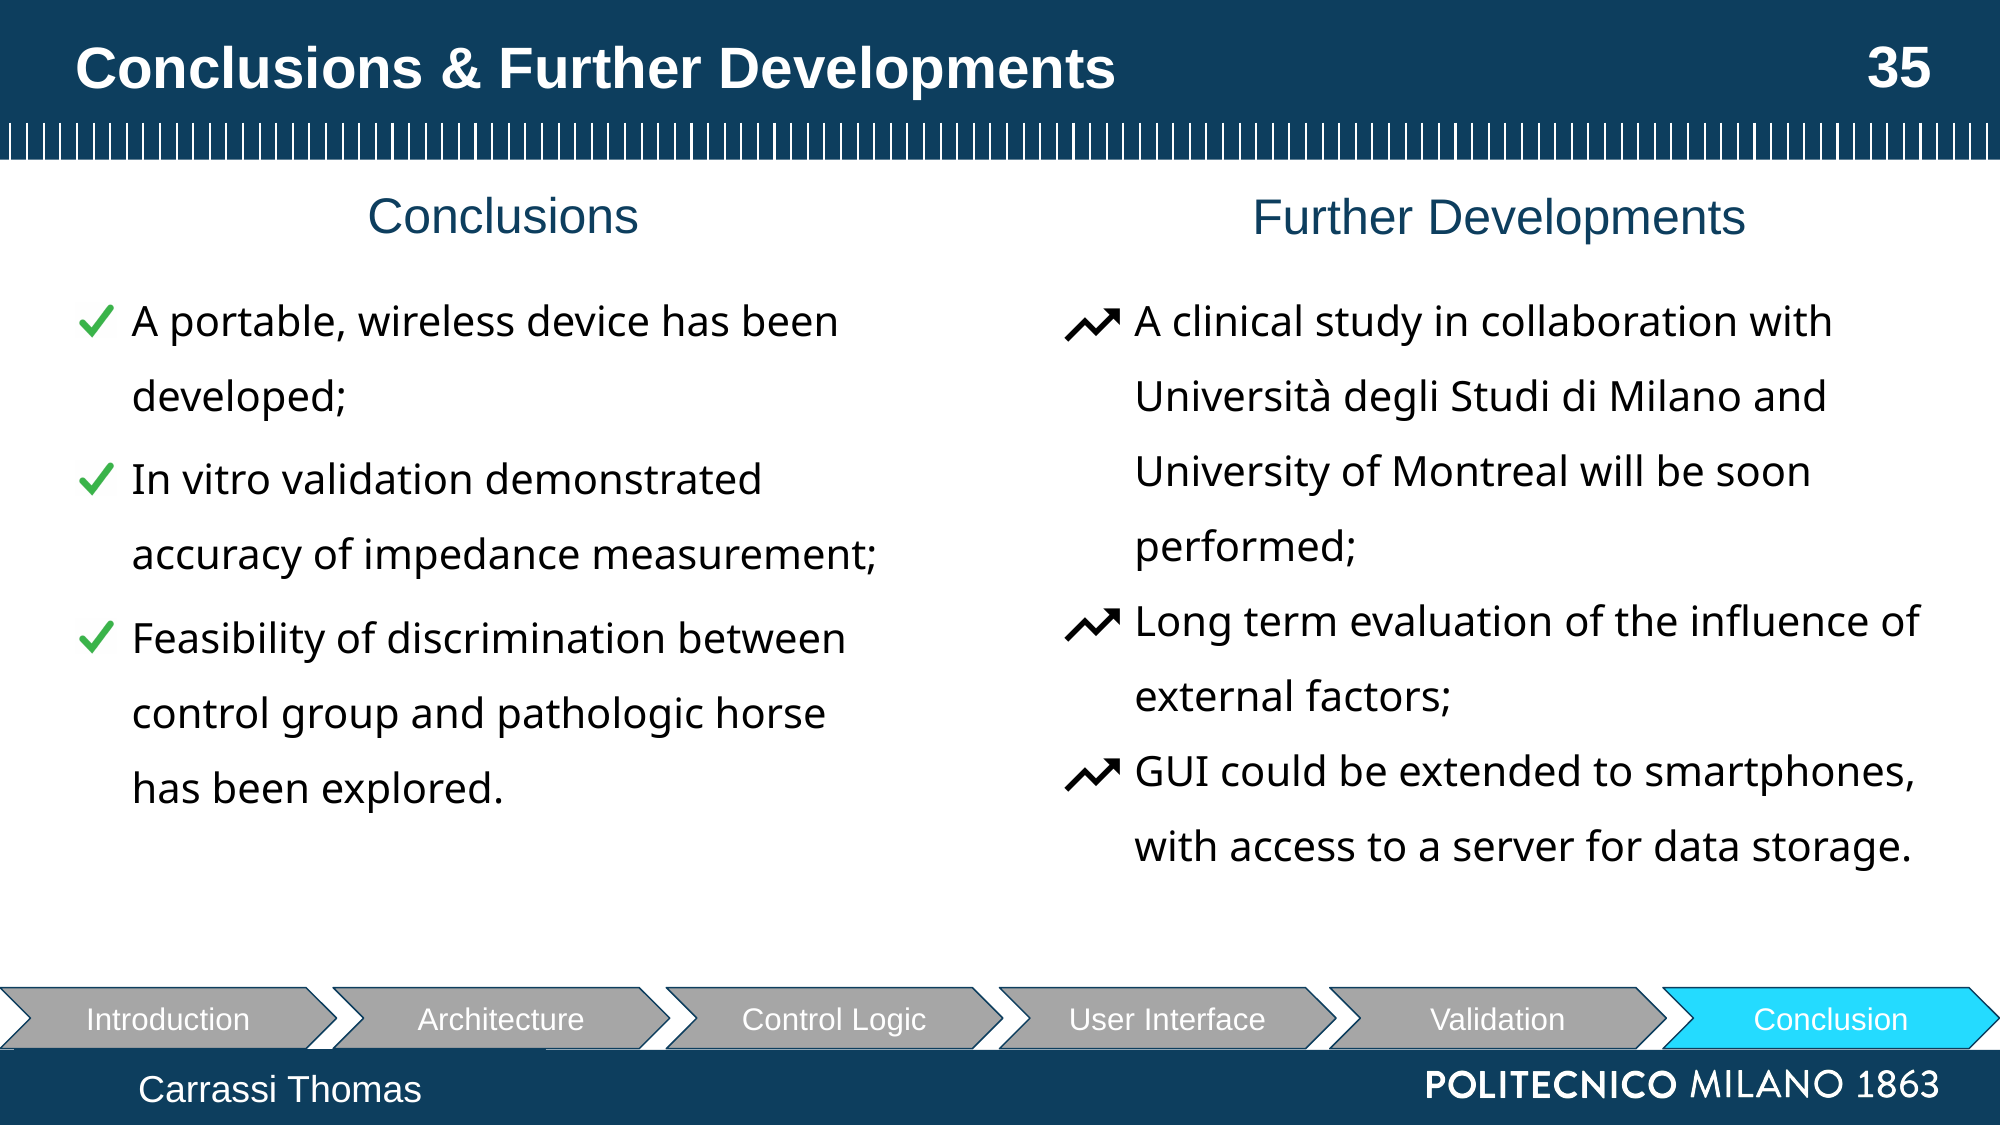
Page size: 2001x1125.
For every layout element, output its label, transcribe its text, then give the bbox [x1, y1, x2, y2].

picture [1060, 597, 1105, 642]
text_box A clinical study in collaboration with Università degli Studi di Milano and University of Montreal will be soon performed; Long term evaluation of the influence of external factors; GUI could be extended to smartphones, with access to a server for data storage. [1046, 262, 1964, 877]
slide_number 34 [1814, 9, 1948, 120]
picture [75, 618, 117, 654]
list A portable, wireless device has been developed; In vitro validation demonstrated accuracy of impedance measurement; Feasibility of discrimination between control group and pathologic horse has been explored. [60, 262, 903, 987]
text_box Further Developments [999, 176, 2000, 252]
title Conclusions & Further Developments [60, 22, 1784, 106]
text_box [0, 987, 2000, 1049]
picture [75, 302, 117, 338]
picture [1060, 747, 1105, 792]
picture [75, 460, 117, 496]
picture [1060, 297, 1105, 342]
text_box Carrassi Thomas [14, 1049, 546, 1125]
text_box Conclusions [3, 175, 1003, 251]
picture [1424, 1069, 1941, 1099]
